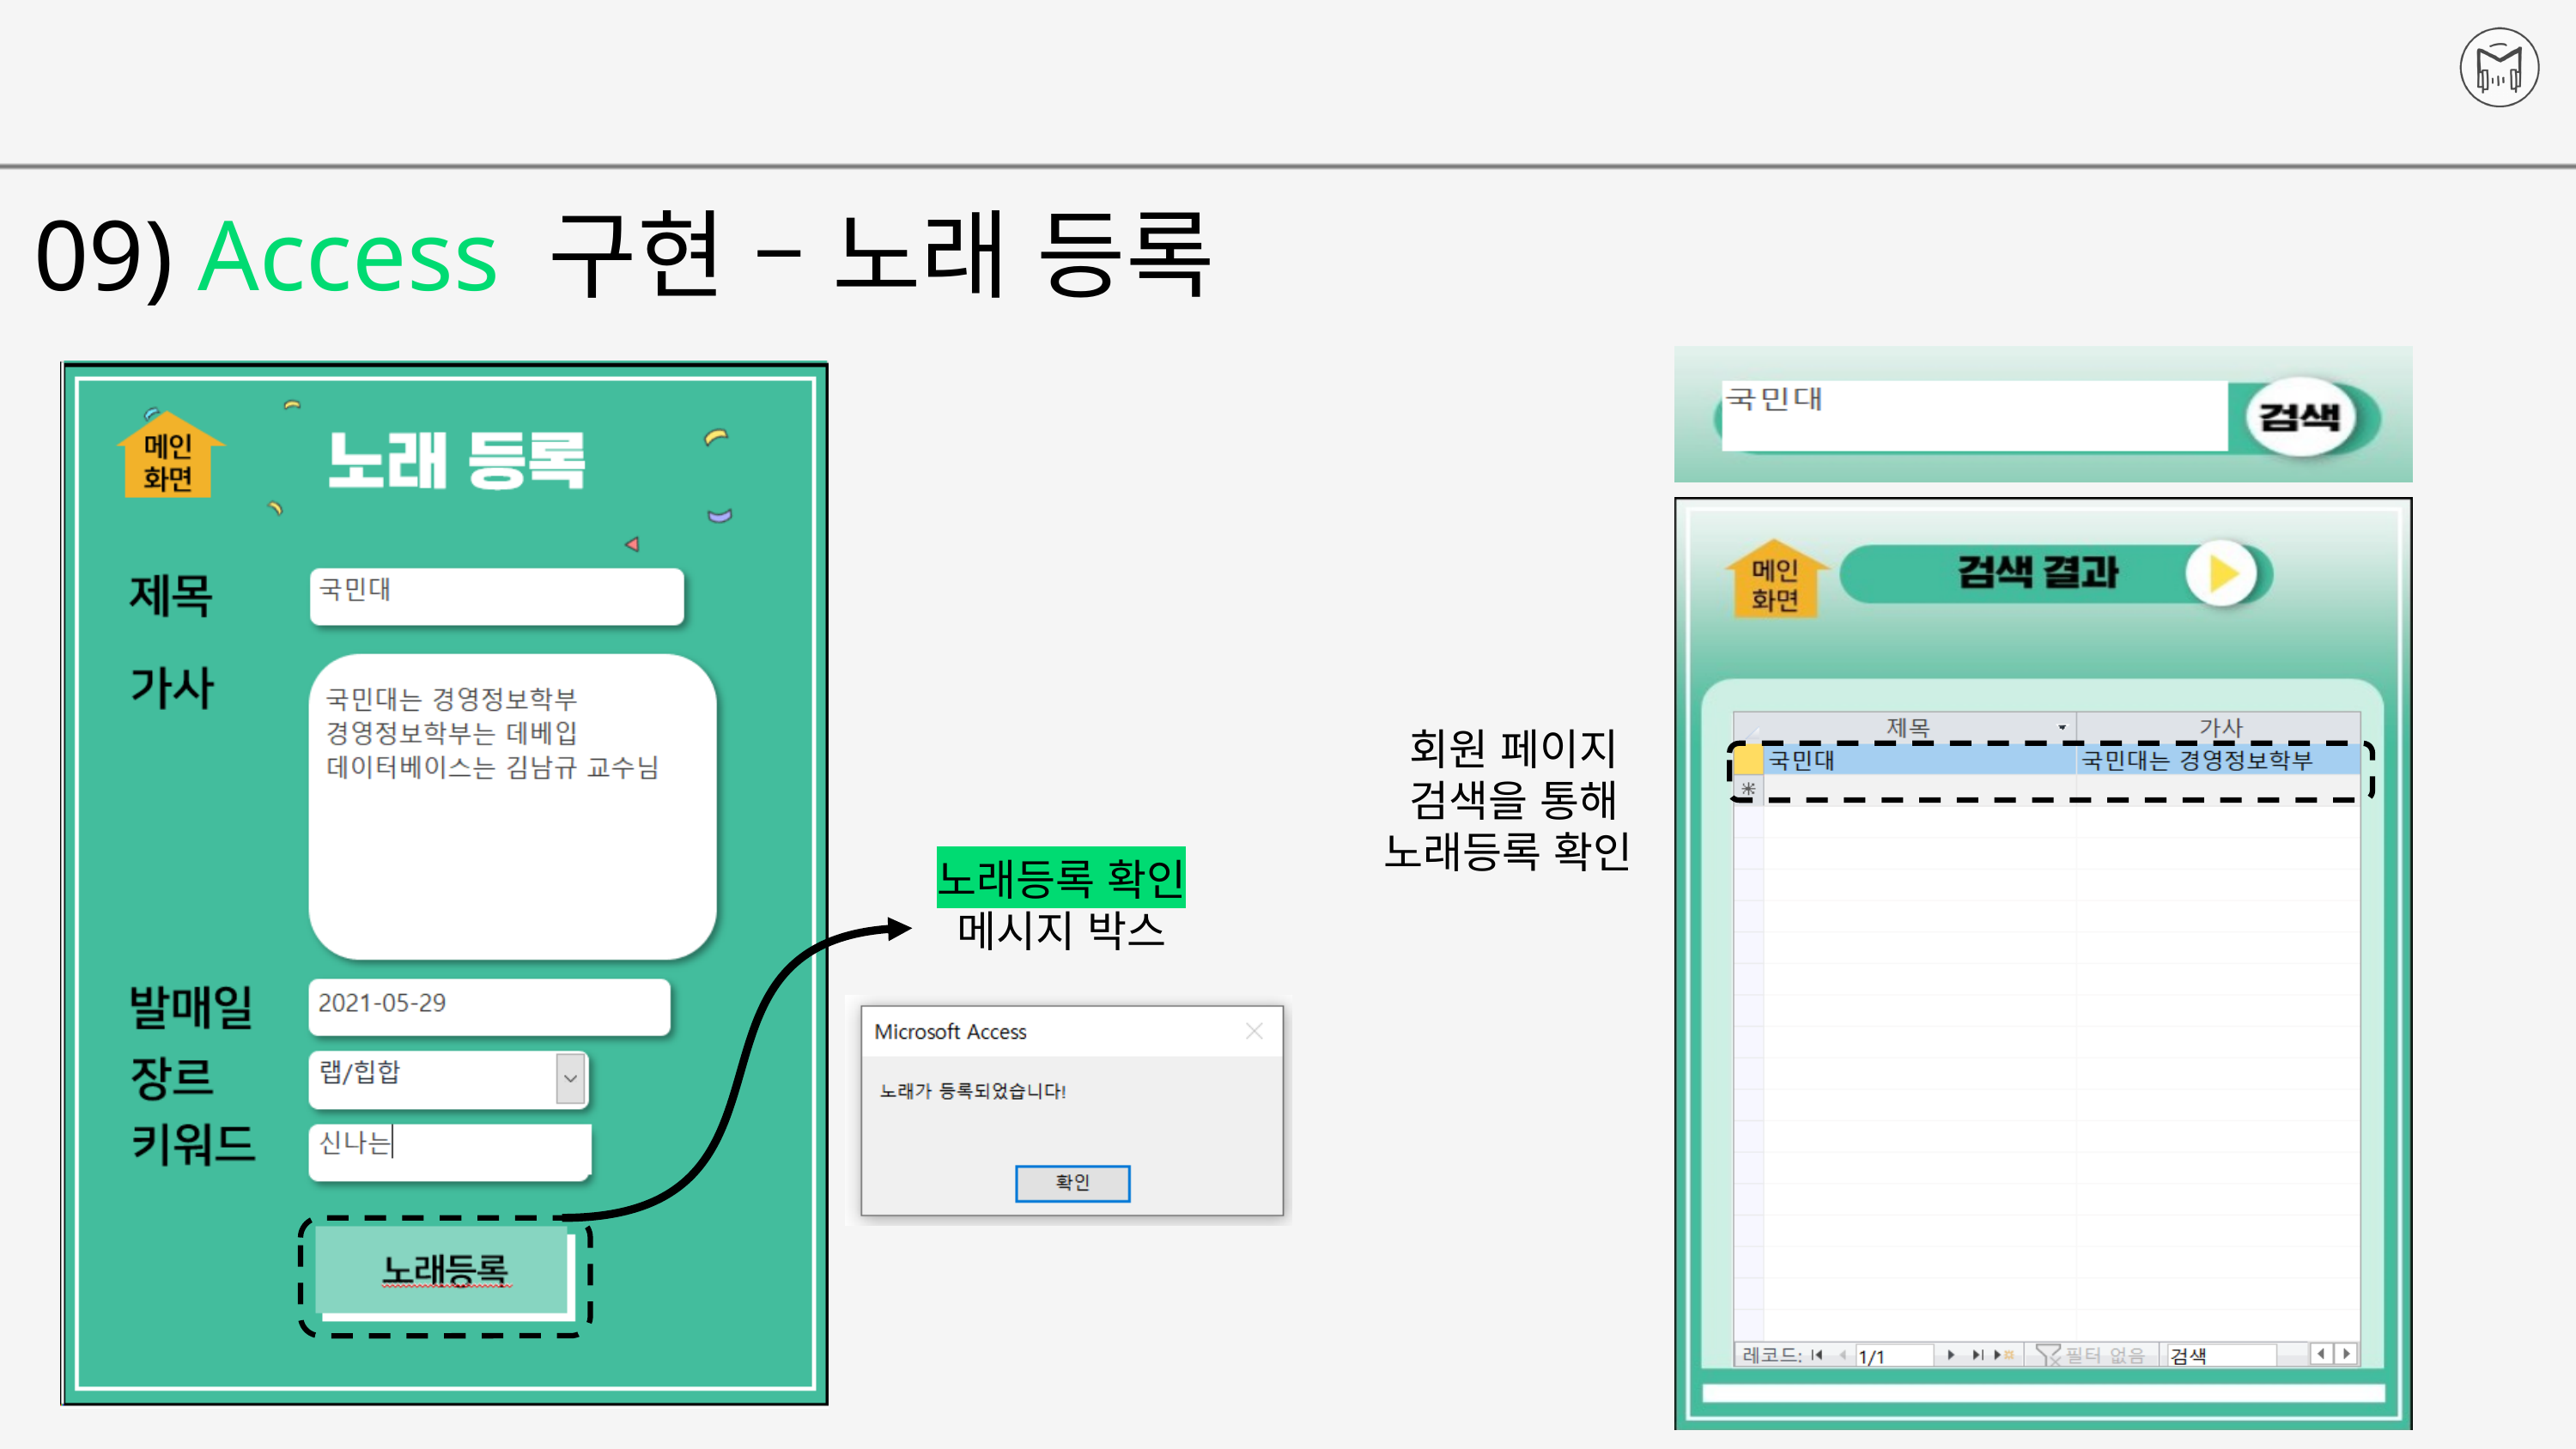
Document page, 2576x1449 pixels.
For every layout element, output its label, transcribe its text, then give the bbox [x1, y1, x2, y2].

picture [844, 994, 1292, 1227]
text_box 09) Access 구현 – 노래 등록 [21, 187, 2437, 264]
text_box 노래등록 확인 메시지 박스 [850, 846, 1273, 963]
text_box 07) 핵심 기능 – 노래&아티스트 순위 [2450, 24, 2547, 113]
picture [60, 361, 829, 1409]
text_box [562, 927, 913, 1218]
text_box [0, 159, 2576, 175]
picture [1674, 497, 2413, 1431]
picture [1674, 346, 2413, 482]
text_box 회원 페이지 검색을 통해 노래등록 확인 [1303, 715, 1669, 883]
